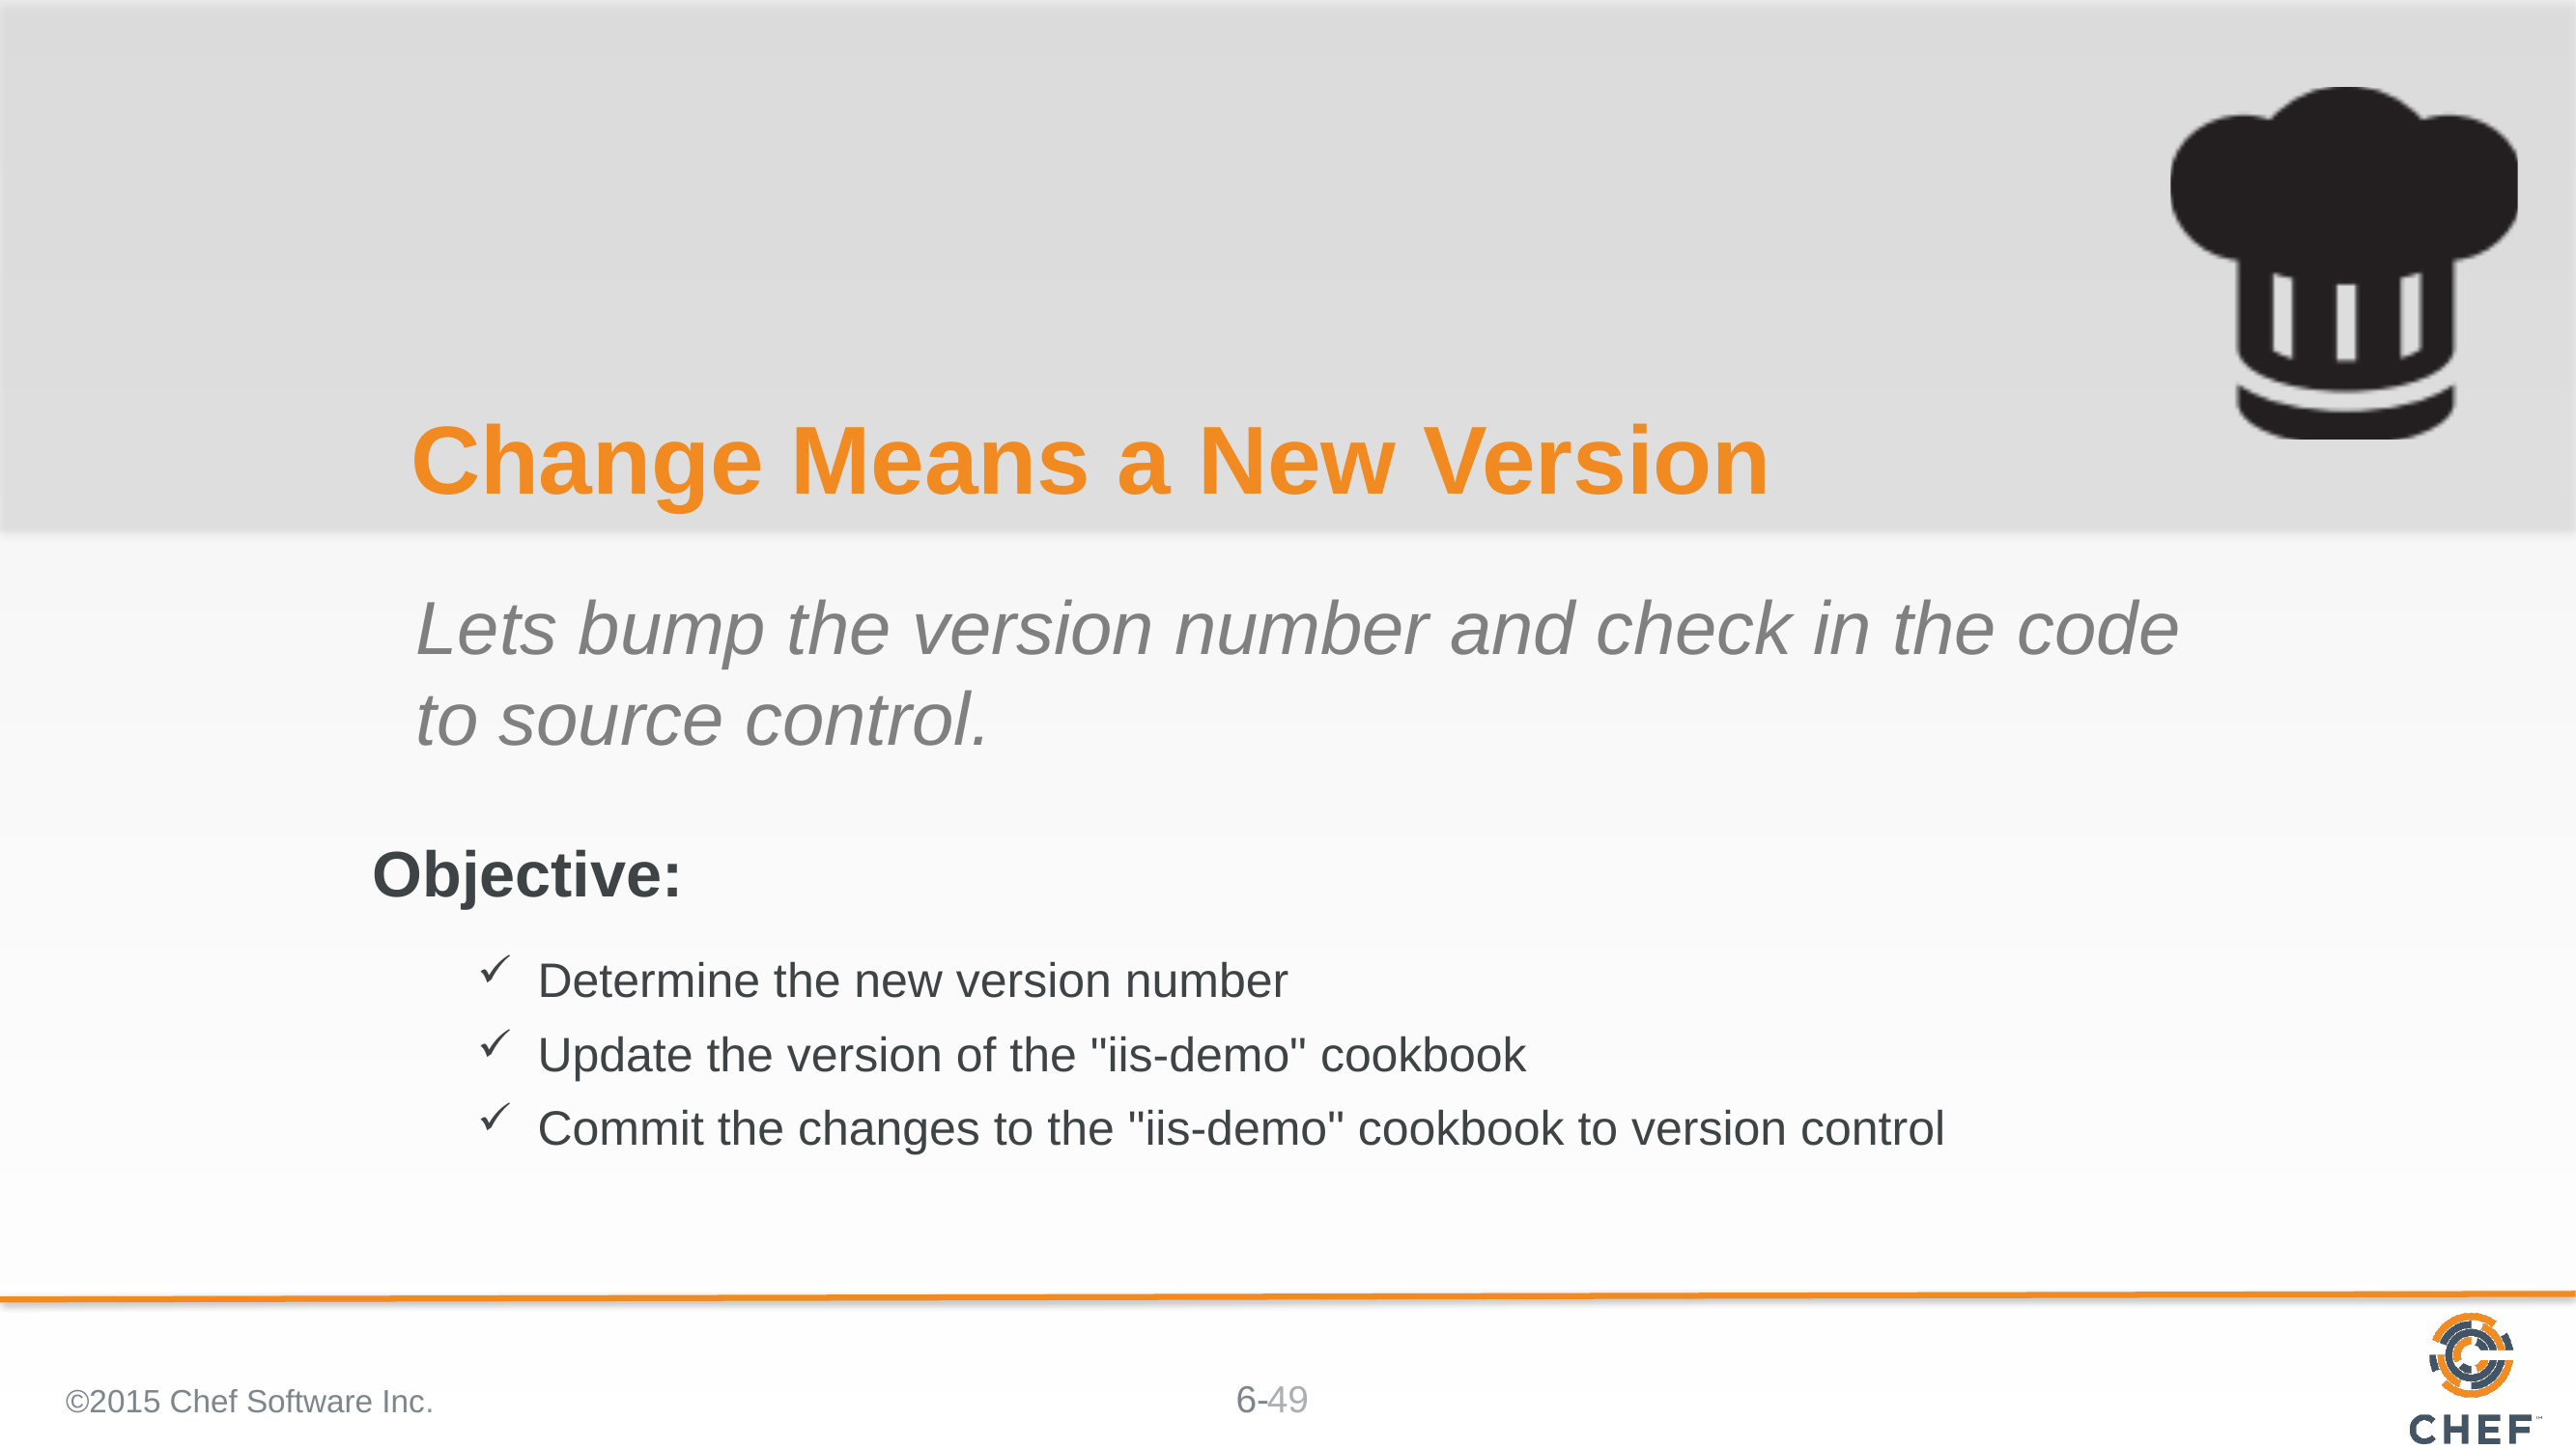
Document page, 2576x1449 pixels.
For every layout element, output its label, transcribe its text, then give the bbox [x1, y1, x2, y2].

list Determine the new version number Update the version of the "iis-demo" cookbook Commit the changes to the "iis-demo" cookbook to version control [477, 949, 2271, 1243]
slide_number 49 [998, 1359, 1578, 1437]
title Change Means a New Version [396, 395, 2135, 531]
footer ©2015 Chef Software Inc. [51, 1359, 952, 1440]
list Lets bump the version number and check in the code to source control. [396, 549, 2191, 791]
picture [2399, 1297, 2550, 1449]
